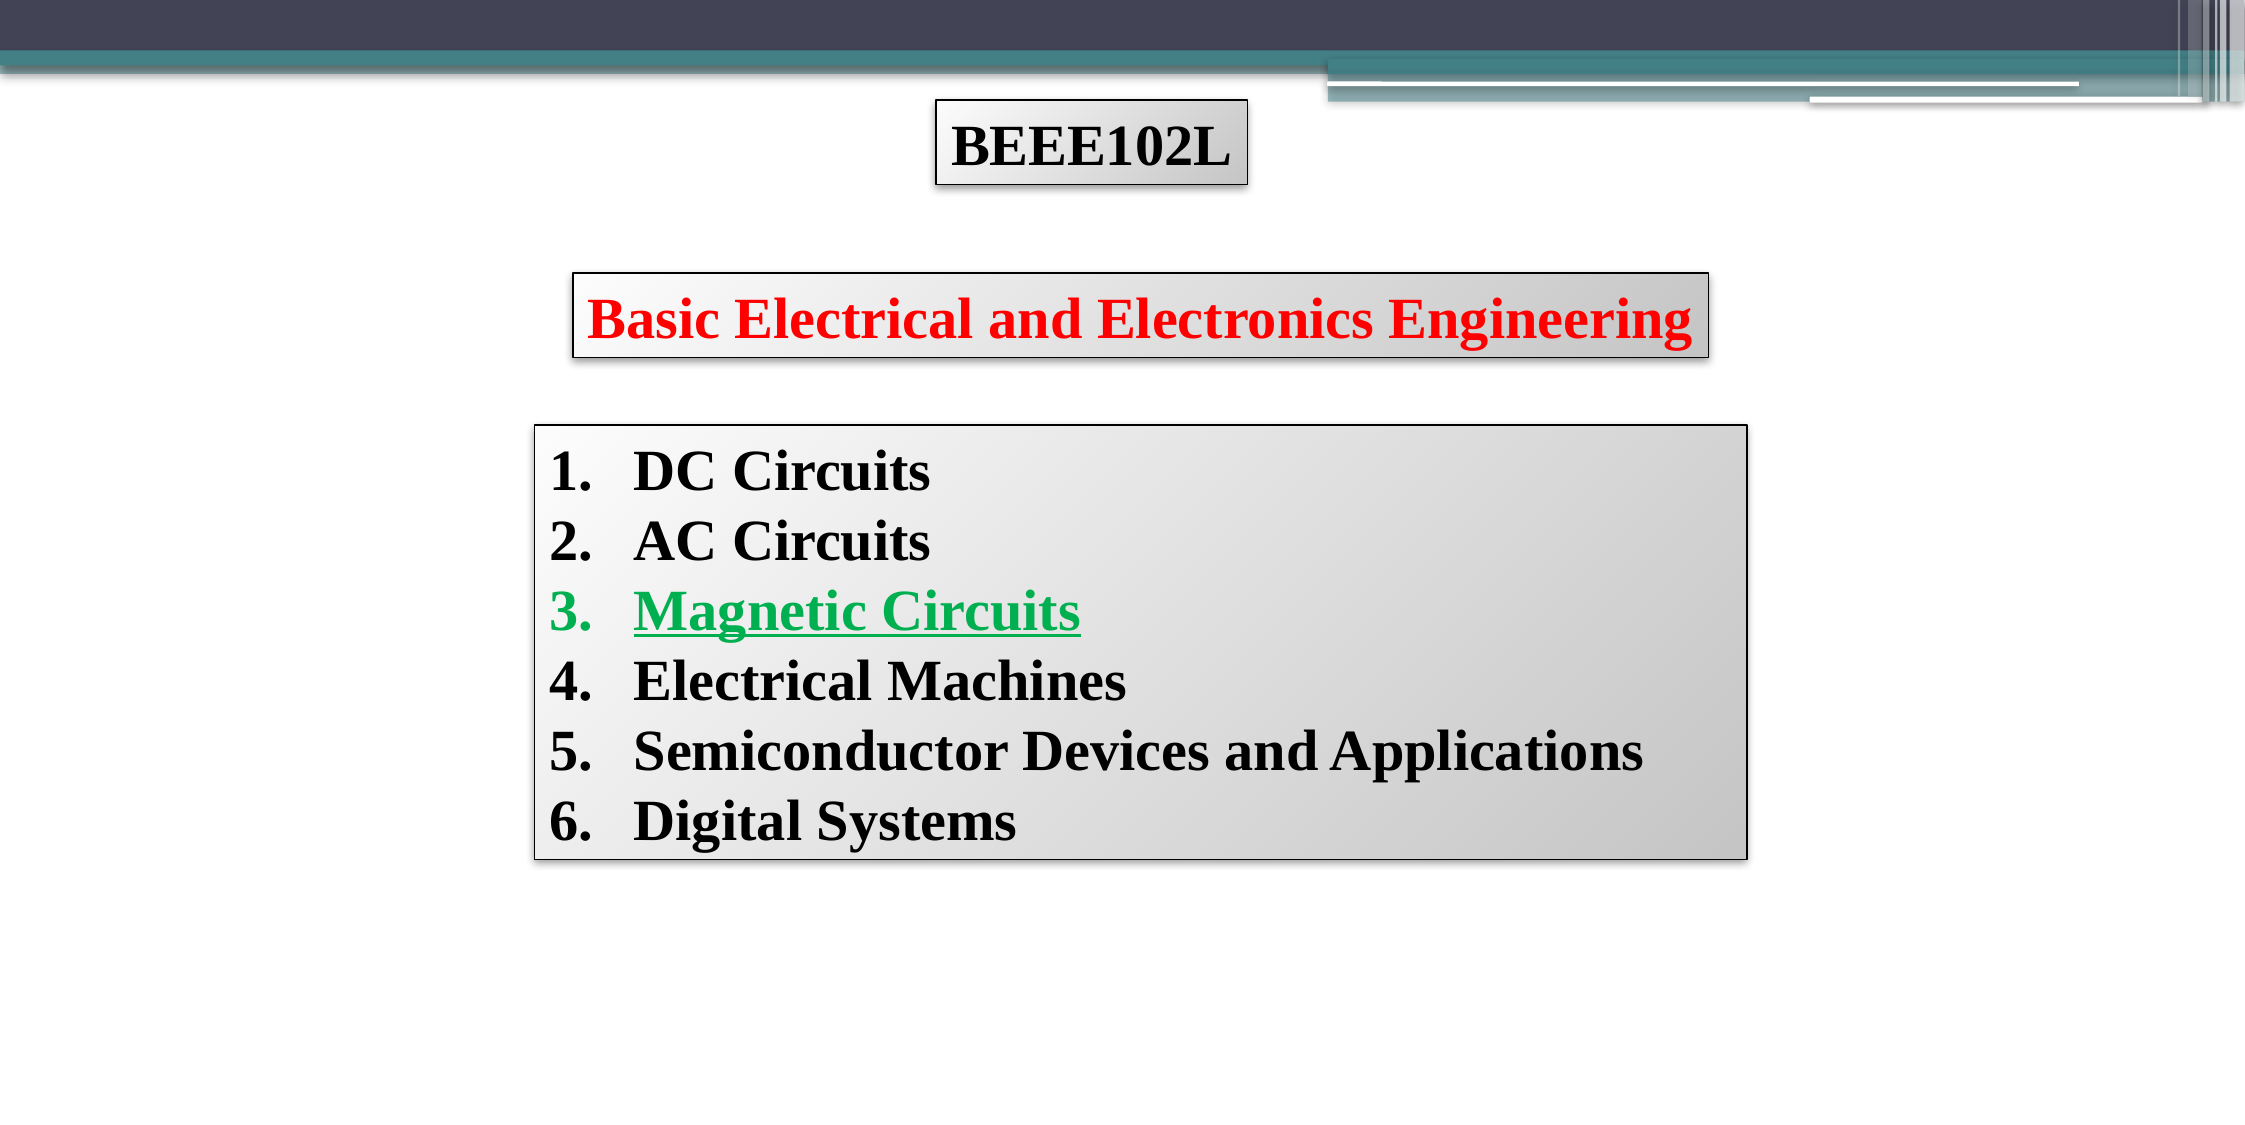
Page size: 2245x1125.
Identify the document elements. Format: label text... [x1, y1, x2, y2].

text_box Basic Electrical and Electronics Engineering [572, 272, 1709, 358]
text_box DC Circuits AC Circuits Magnetic Circuits Electrical Machines Semiconductor Devices and Applications Digital Systems [534, 424, 1748, 860]
text_box BEEE102L [935, 99, 1248, 185]
